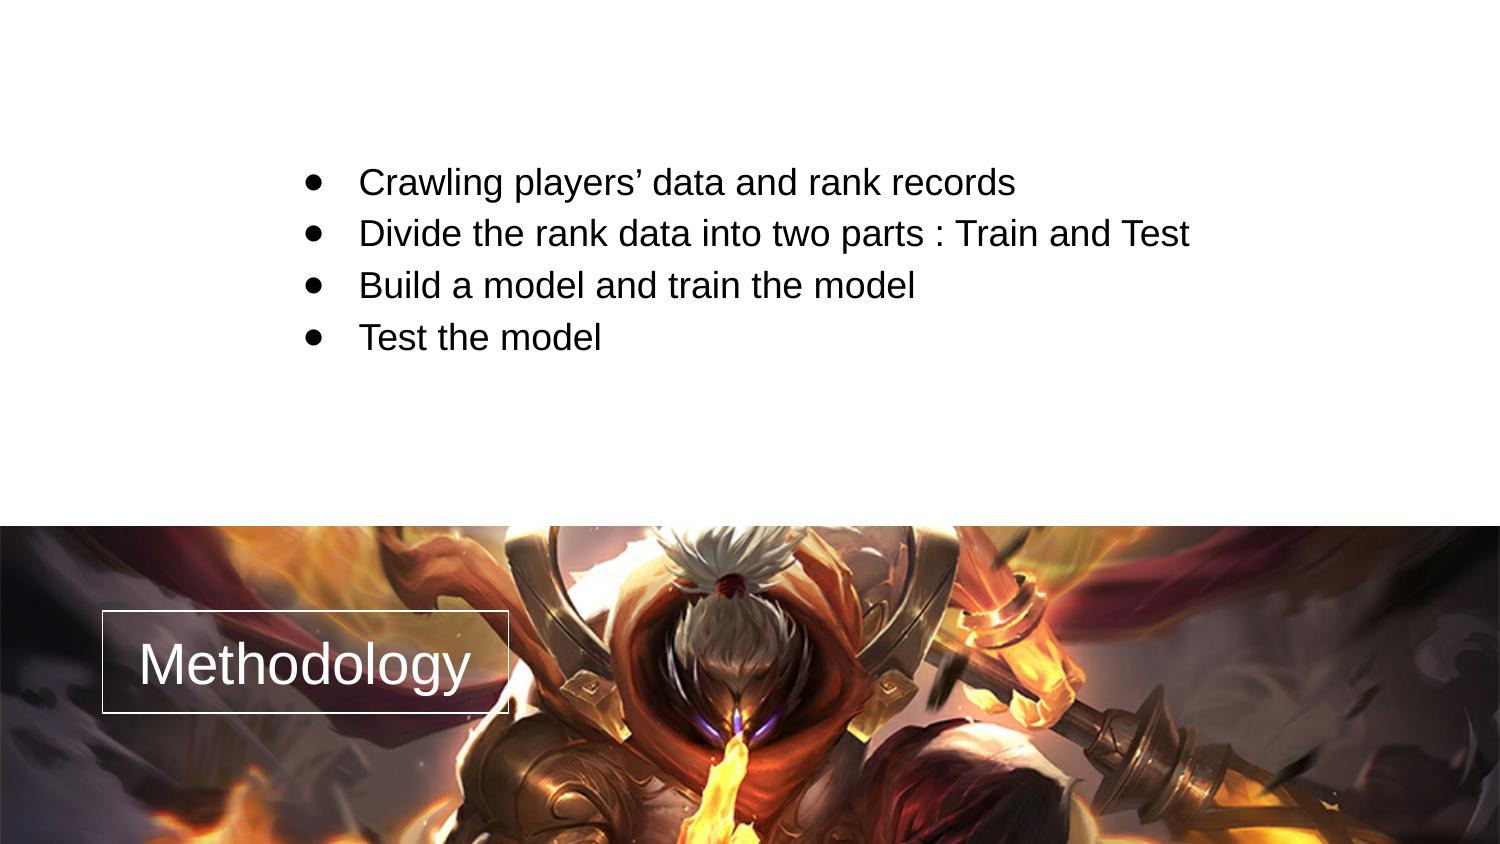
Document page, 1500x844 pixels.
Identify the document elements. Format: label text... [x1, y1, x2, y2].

picture [0, 526, 1500, 844]
list Crawling players’ data and rank records Divide the rank data into two parts : Train and Test Build a model and train the model Test the model [268, 135, 1275, 386]
